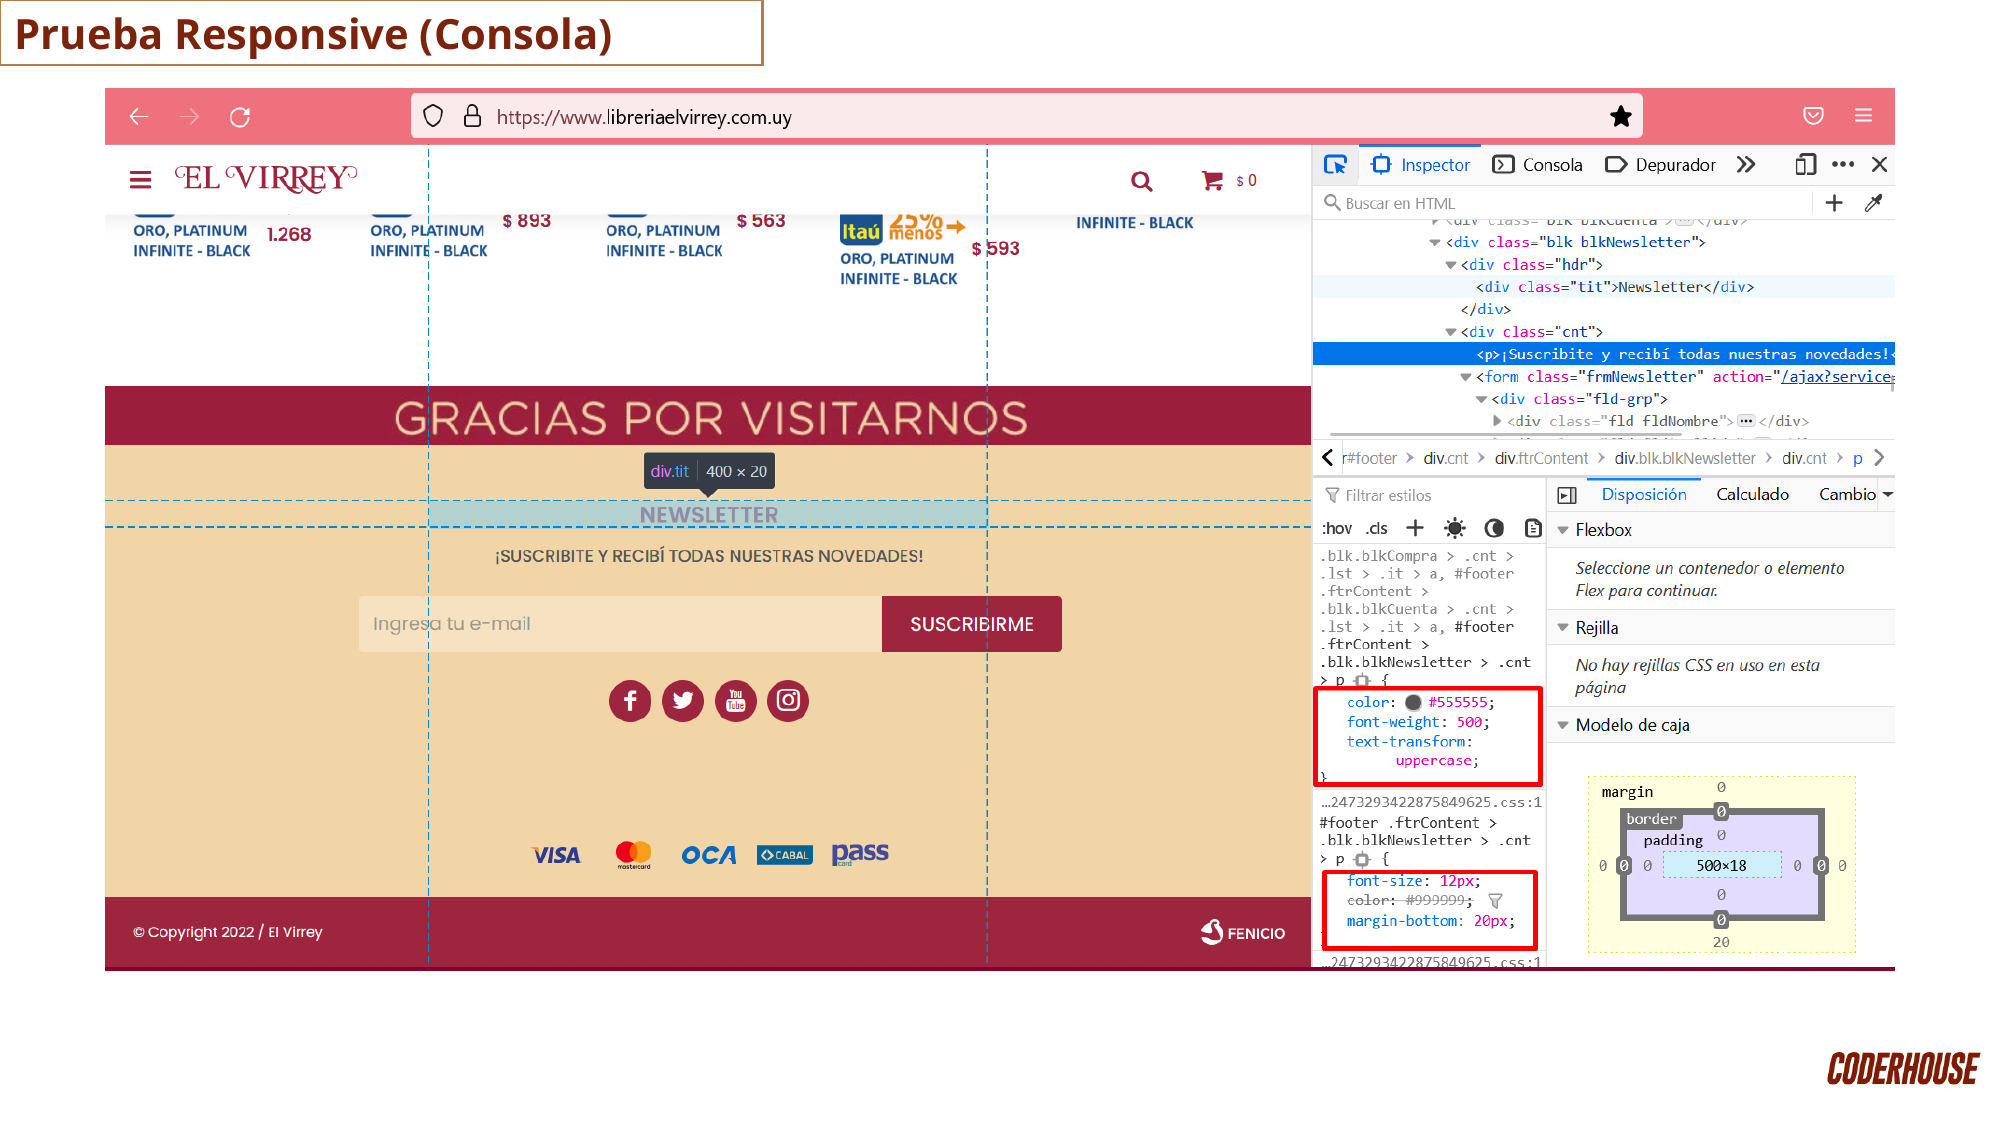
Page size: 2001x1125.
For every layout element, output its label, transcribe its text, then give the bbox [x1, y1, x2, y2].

text_box Prueba Responsive (Consola) [0, 0, 764, 66]
picture [105, 88, 1895, 971]
picture [1807, 1010, 2000, 1125]
